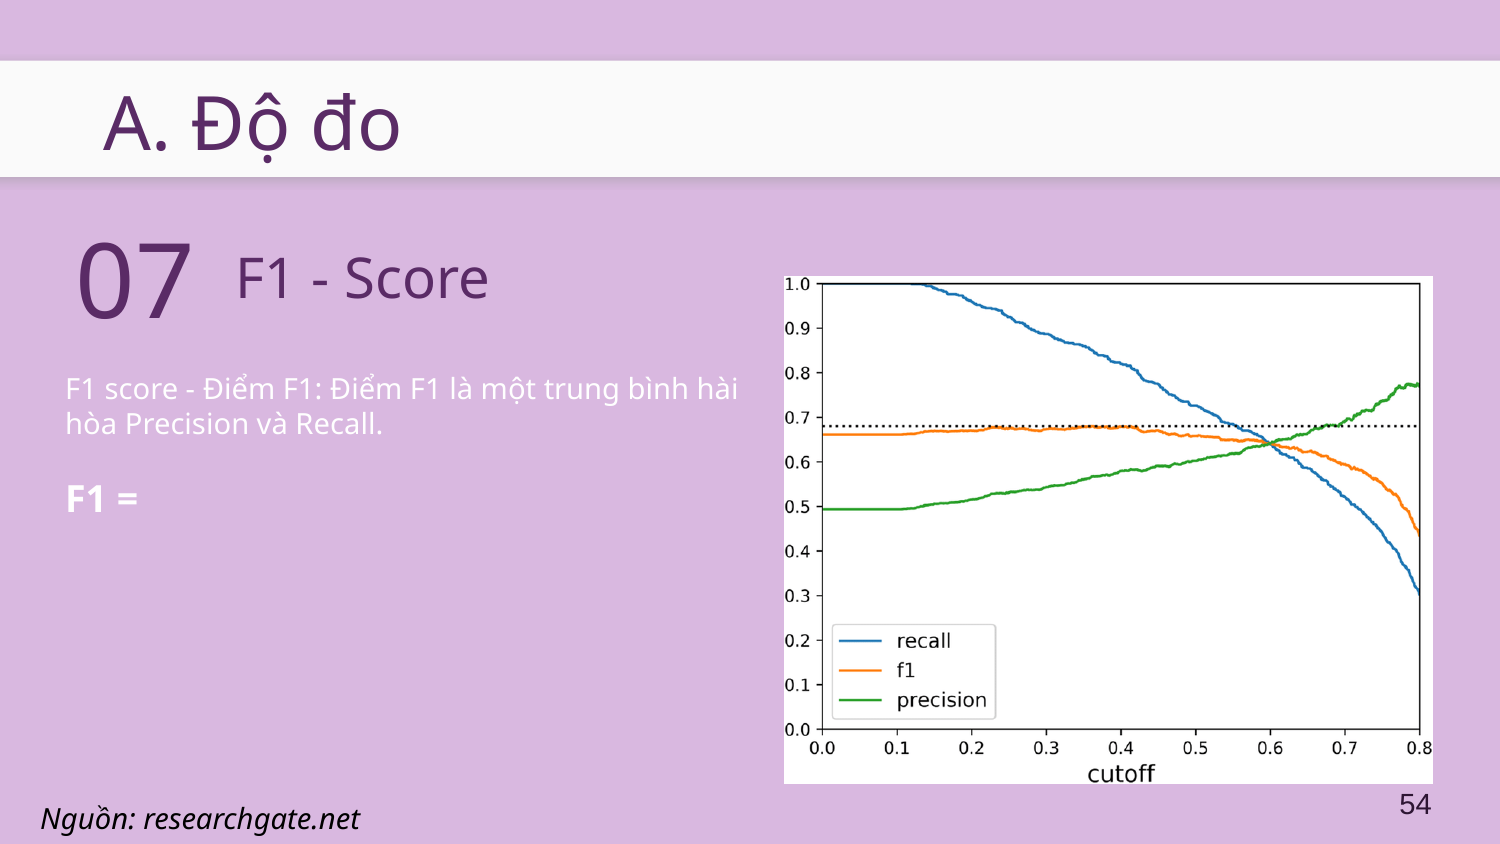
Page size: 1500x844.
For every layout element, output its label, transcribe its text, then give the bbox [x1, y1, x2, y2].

slide_number 54 [1109, 780, 1447, 826]
subtitle F1 - Score [221, 245, 1071, 307]
title A. Độ đo [88, 60, 640, 155]
picture [783, 276, 1433, 784]
title 07 [50, 221, 221, 332]
text_box Nguồn: researchgate.net [25, 793, 376, 843]
